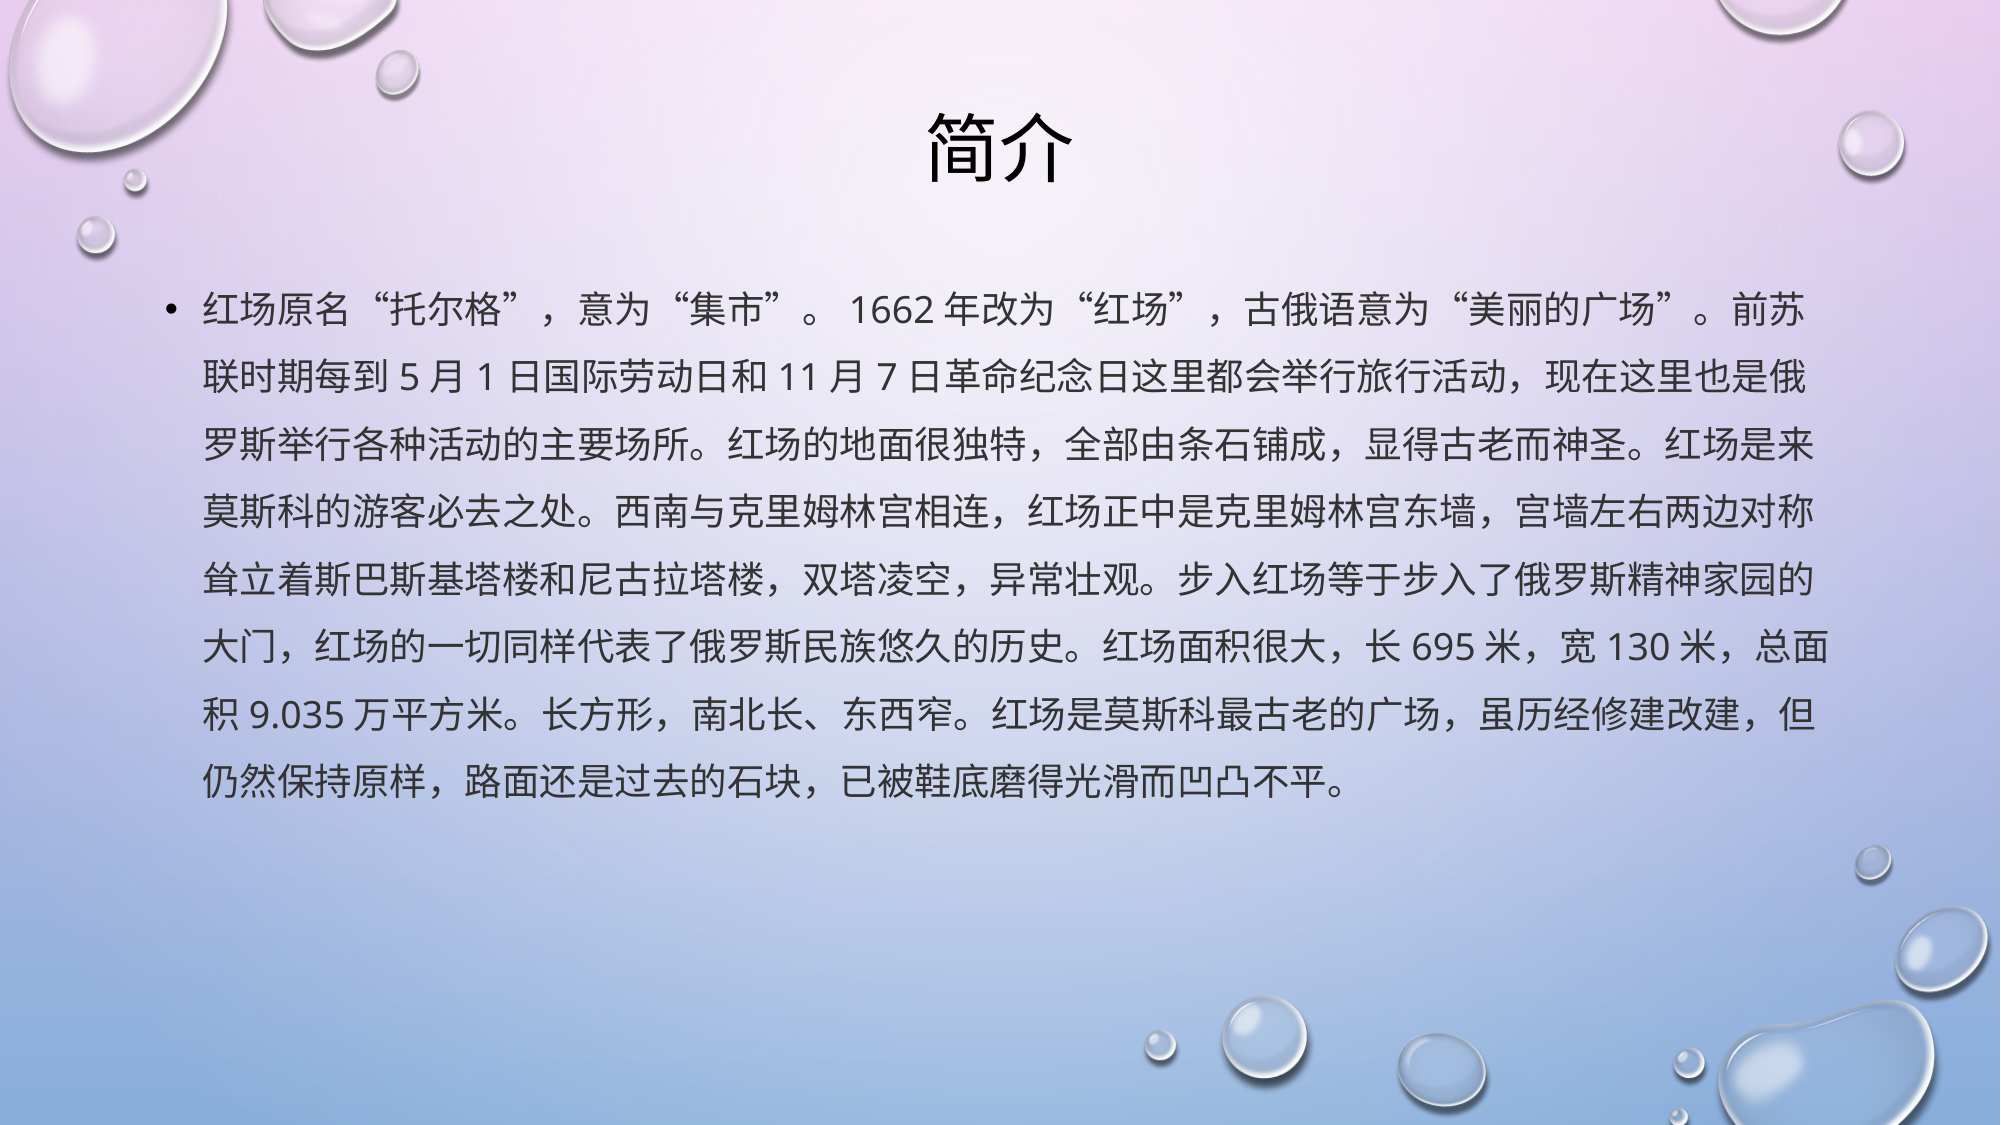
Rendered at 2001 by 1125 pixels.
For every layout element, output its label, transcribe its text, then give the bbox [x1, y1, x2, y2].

picture [0, 0, 2000, 1125]
title 简介 [149, 21, 1851, 284]
list 红场原名“托尔格”，意为“集市”。1662年改为“红场”，古俄语意为“美丽的广场”。前苏联时期每到5月1日国际劳动日和11月7日革命纪念日这里都会举行旅行活动，现在这里也是俄罗斯举行各种活动的主要场所。红场的地面很独特，全部由条石铺成，显得古老而神圣。红场是来莫斯科的游客必去之处。西南与克里姆林宫相连，红场正中是克里姆林宫东墙，宫墙左右两边对称耸立着斯巴斯基塔楼和尼古拉塔楼，双塔凌空，异常壮观。步入红场等于步入了俄罗斯精神家园的大门，红场的一切同样代表了俄罗斯民族悠久的历史。红场面积很大，长695米，宽130米，总面积9.035万平方米。长方形，南北长、东西窄。红场是莫斯科最古老的广场，虽历经修建改建，但仍然保持原样，路面还是过去的石块，已被鞋底磨得光滑而凹凸不平。 [149, 255, 1850, 1006]
